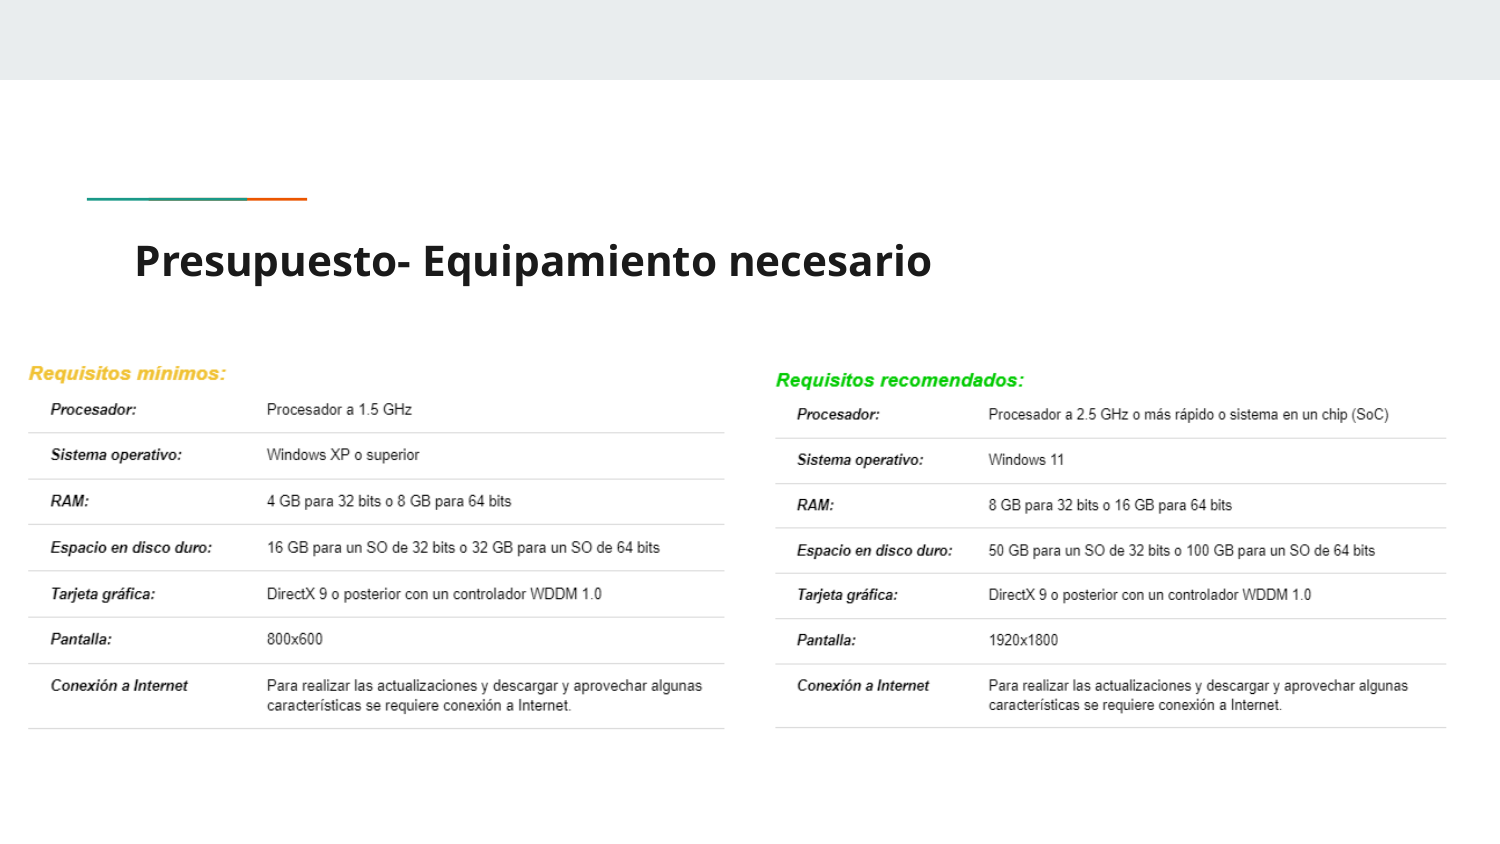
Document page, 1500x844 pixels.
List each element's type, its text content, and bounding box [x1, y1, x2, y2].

title Presupuesto- Equipamiento necesario [119, 216, 1381, 305]
picture [771, 364, 1472, 735]
picture [18, 358, 751, 735]
